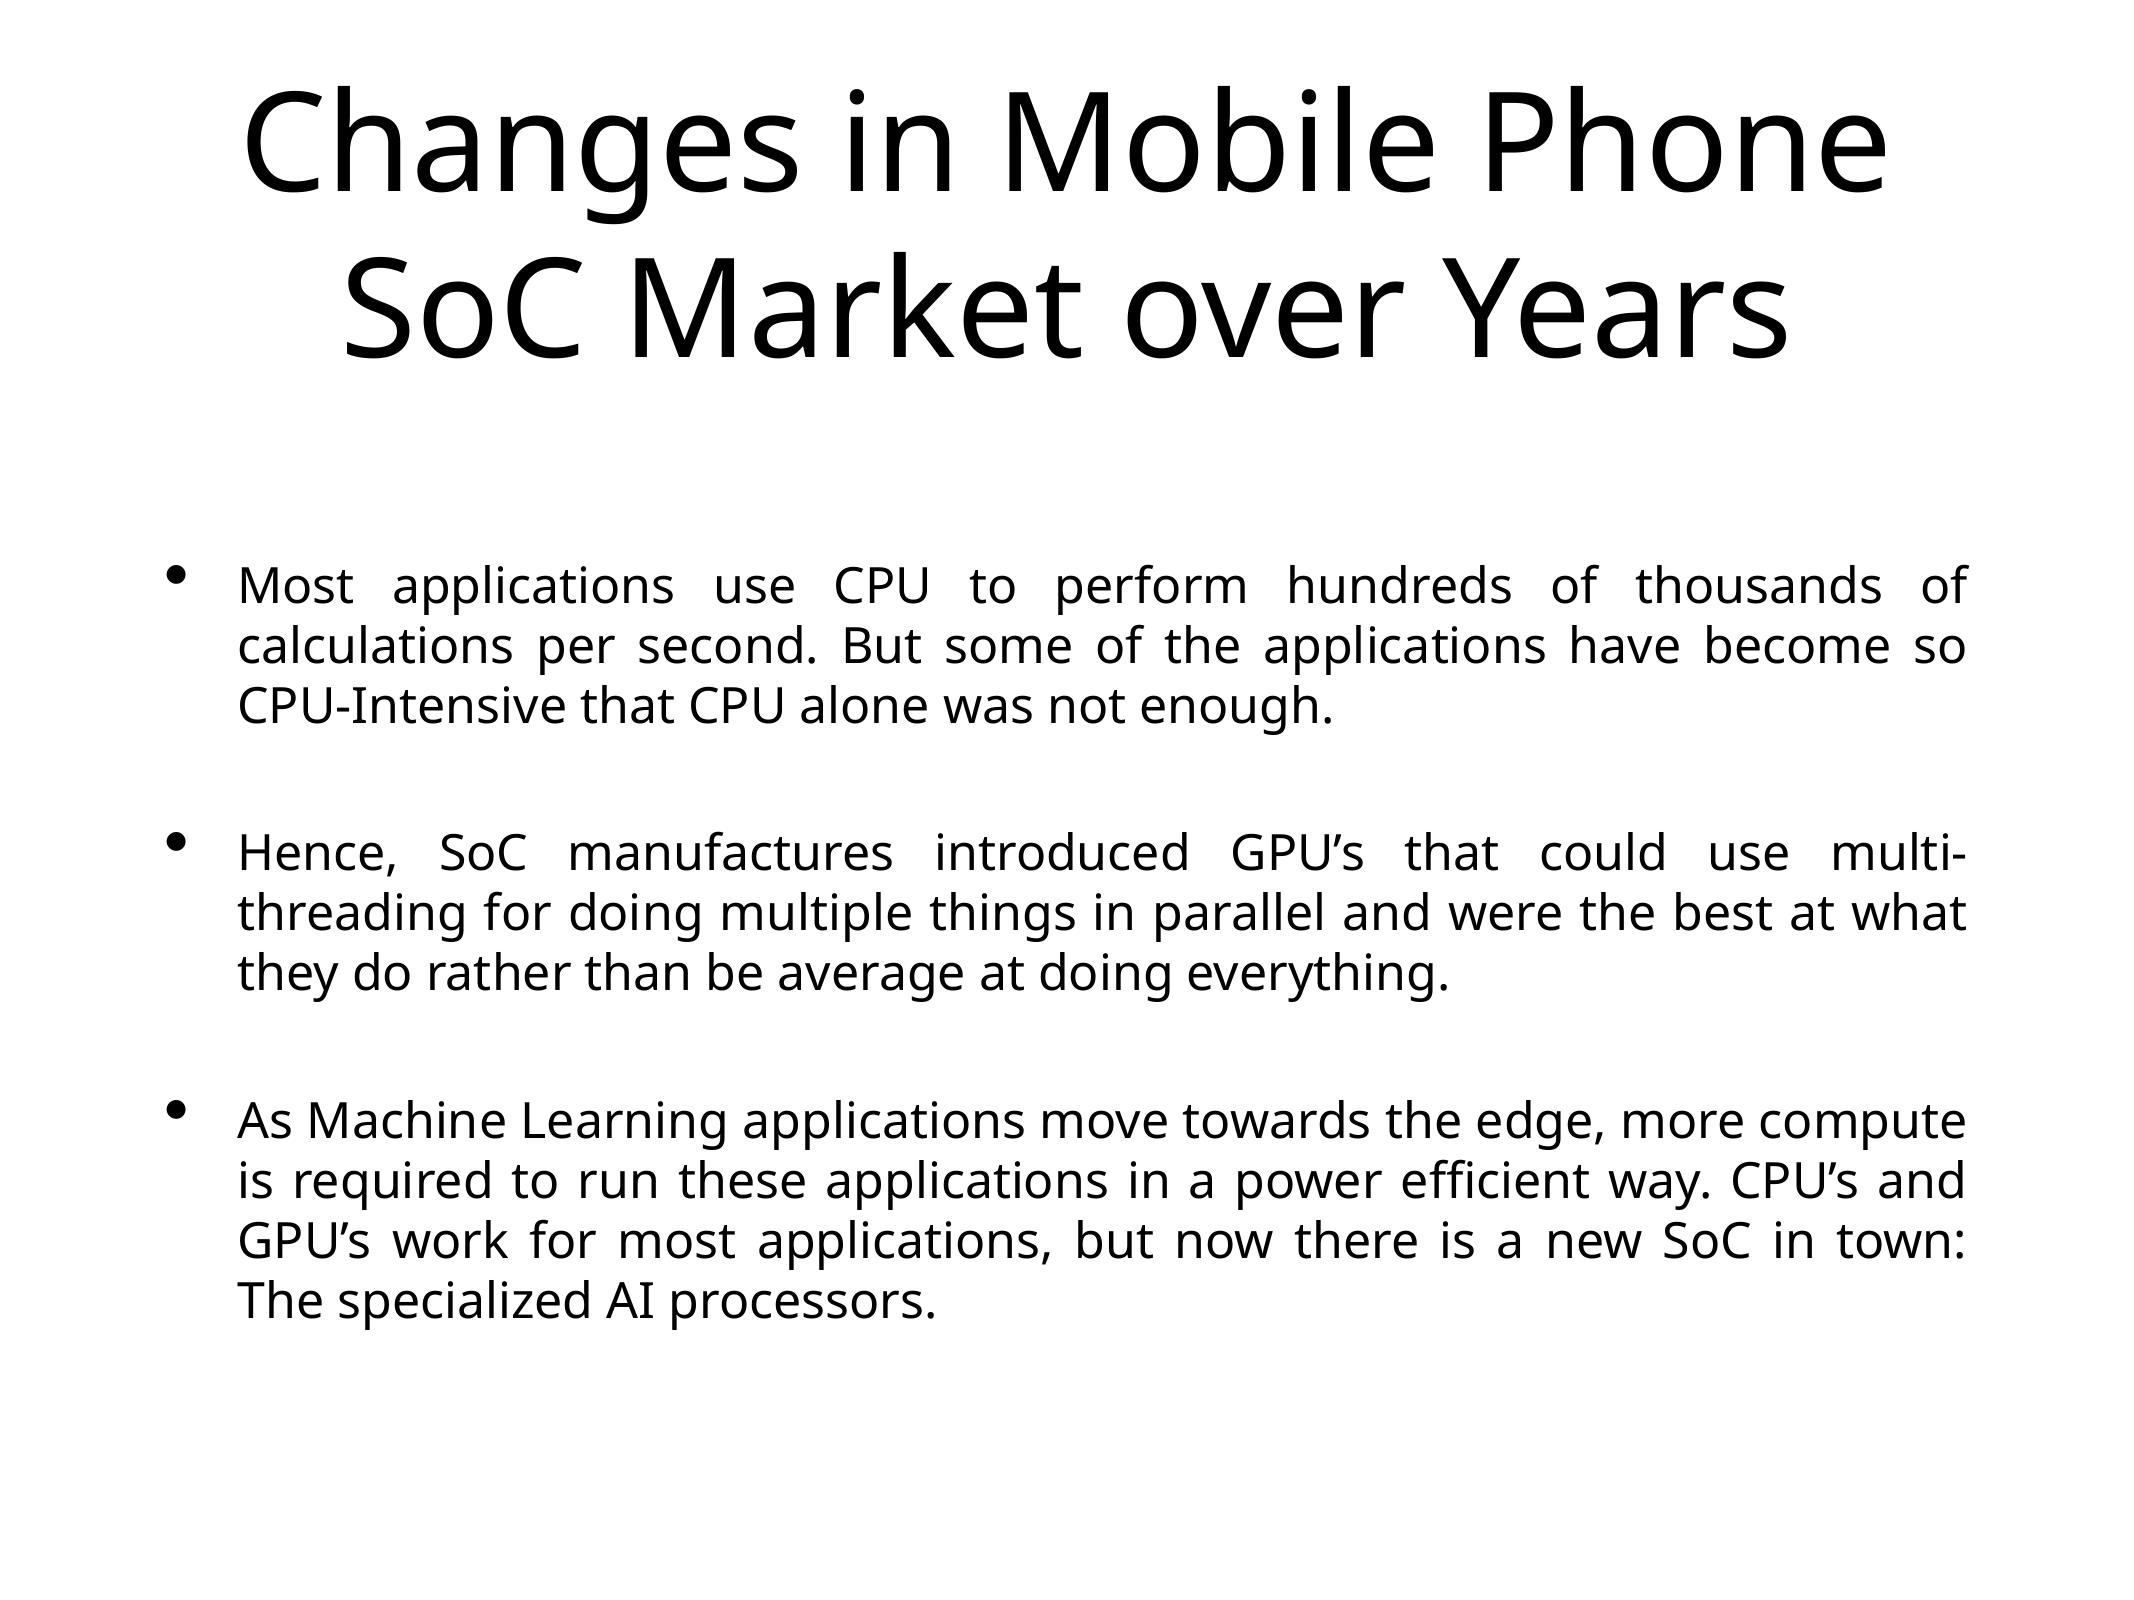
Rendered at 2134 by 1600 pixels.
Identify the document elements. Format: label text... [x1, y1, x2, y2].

title Changes in Mobile Phone SoC Market over Years [155, 41, 1978, 397]
list Most applications use CPU to perform hundreds of thousands of calculations per second. But some of the applications have become so CPU-Intensive that CPU alone was not enough. Hence, SoC manufactures introduced GPU’s that could use multi-threading for doing multiple things in parallel and were the best at what they do rather than be average at doing everything. As Machine Learning applications move towards the edge, more compute is required to run these applications in a power efficient way. CPU’s and GPU’s work for most applications, but now there is a new SoC in town: The specialized AI processors. [155, 424, 1978, 1457]
